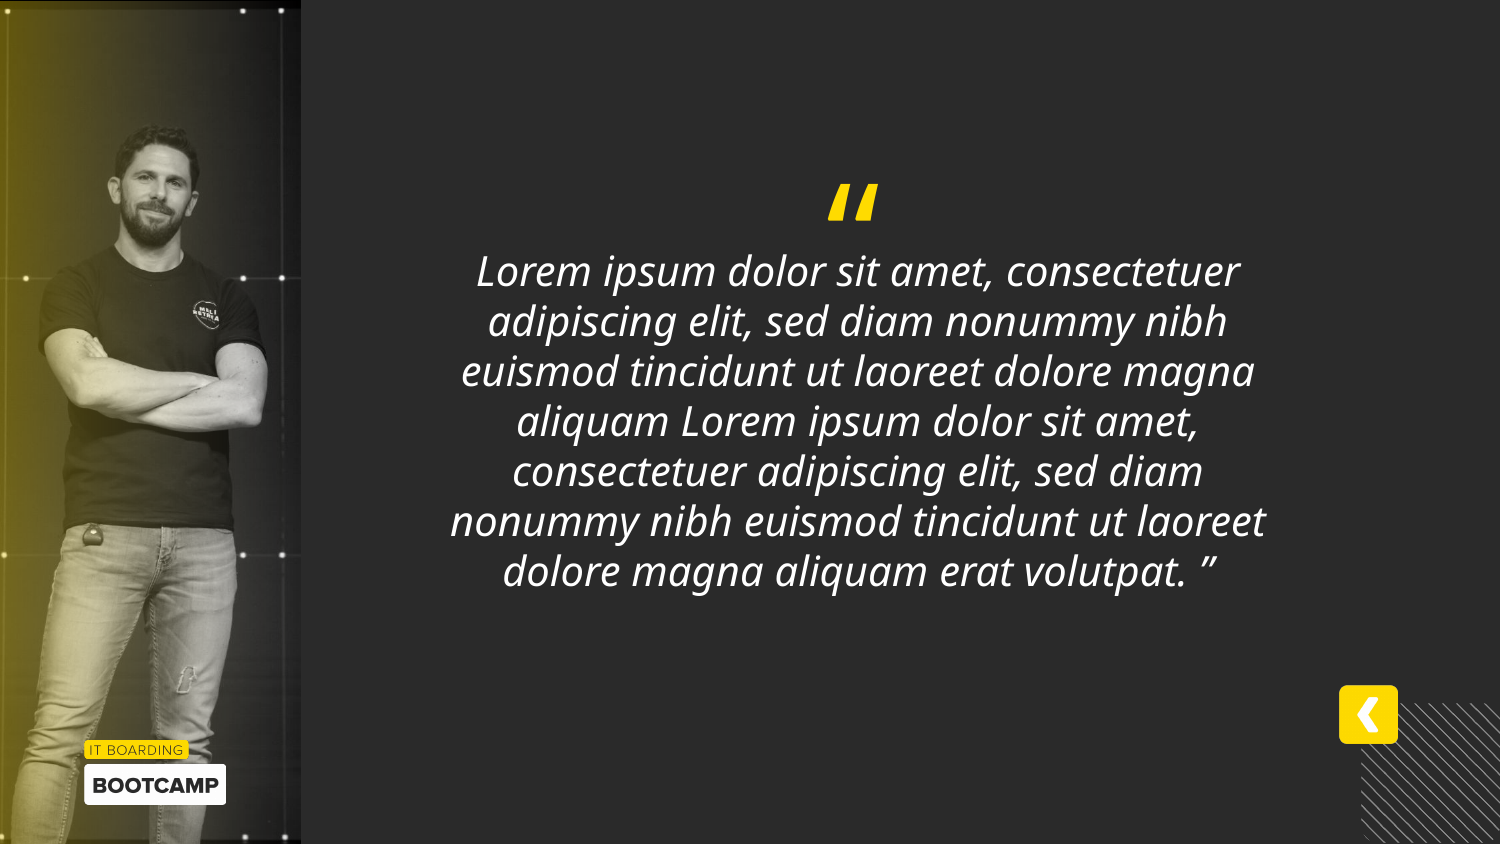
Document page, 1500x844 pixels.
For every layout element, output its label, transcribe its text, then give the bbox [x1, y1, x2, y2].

picture [0, 0, 302, 844]
text_box “ [805, 99, 902, 203]
picture [1339, 685, 1500, 843]
text_box Lorem ipsum dolor sit amet, consectetuer adipiscing elit, sed diam nonummy nibh euismod tincidunt ut laoreet dolore magna aliquam Lorem ipsum dolor sit amet, consectetuer adipiscing elit, sed diam nonummy nibh euismod tincidunt ut laoreet dolore magna aliquam erat volutpat. ” [435, 229, 1282, 611]
